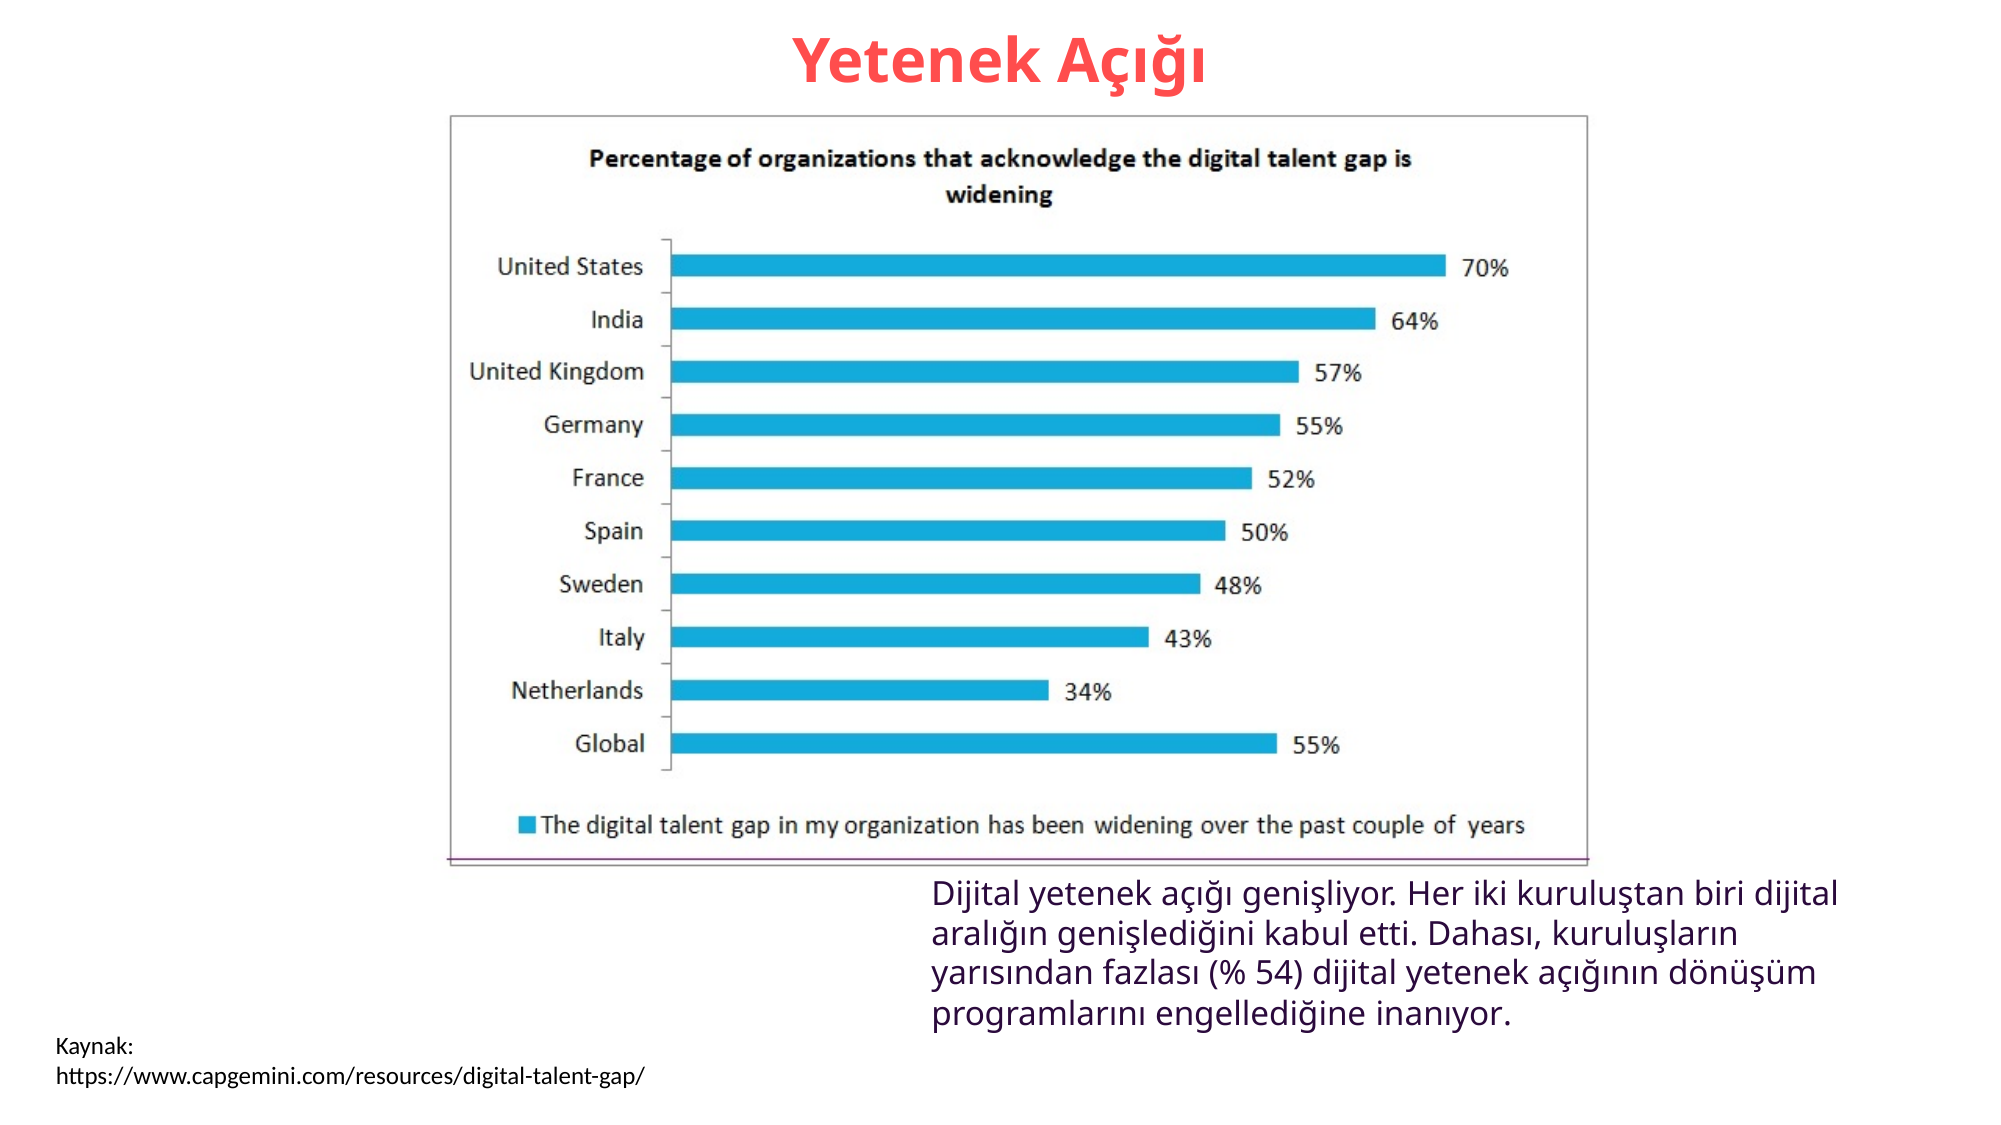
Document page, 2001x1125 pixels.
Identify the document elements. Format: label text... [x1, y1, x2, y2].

text_box Kaynak: https://www.capgemini.com/resources/digital-talent-gap/ [41, 1021, 712, 1097]
title Yetenek Açığı [679, 21, 1321, 103]
picture [433, 103, 1604, 879]
text_box Dijital yetenek açığı genişliyor. Her iki kuruluştan biri dijital aralığın genişlediğini kabul etti. Dahası, kuruluşların yarısından fazlası (% 54) dijital yetenek açığının dönüşüm programlarını engellediğine inanıyor. [916, 864, 1917, 1039]
